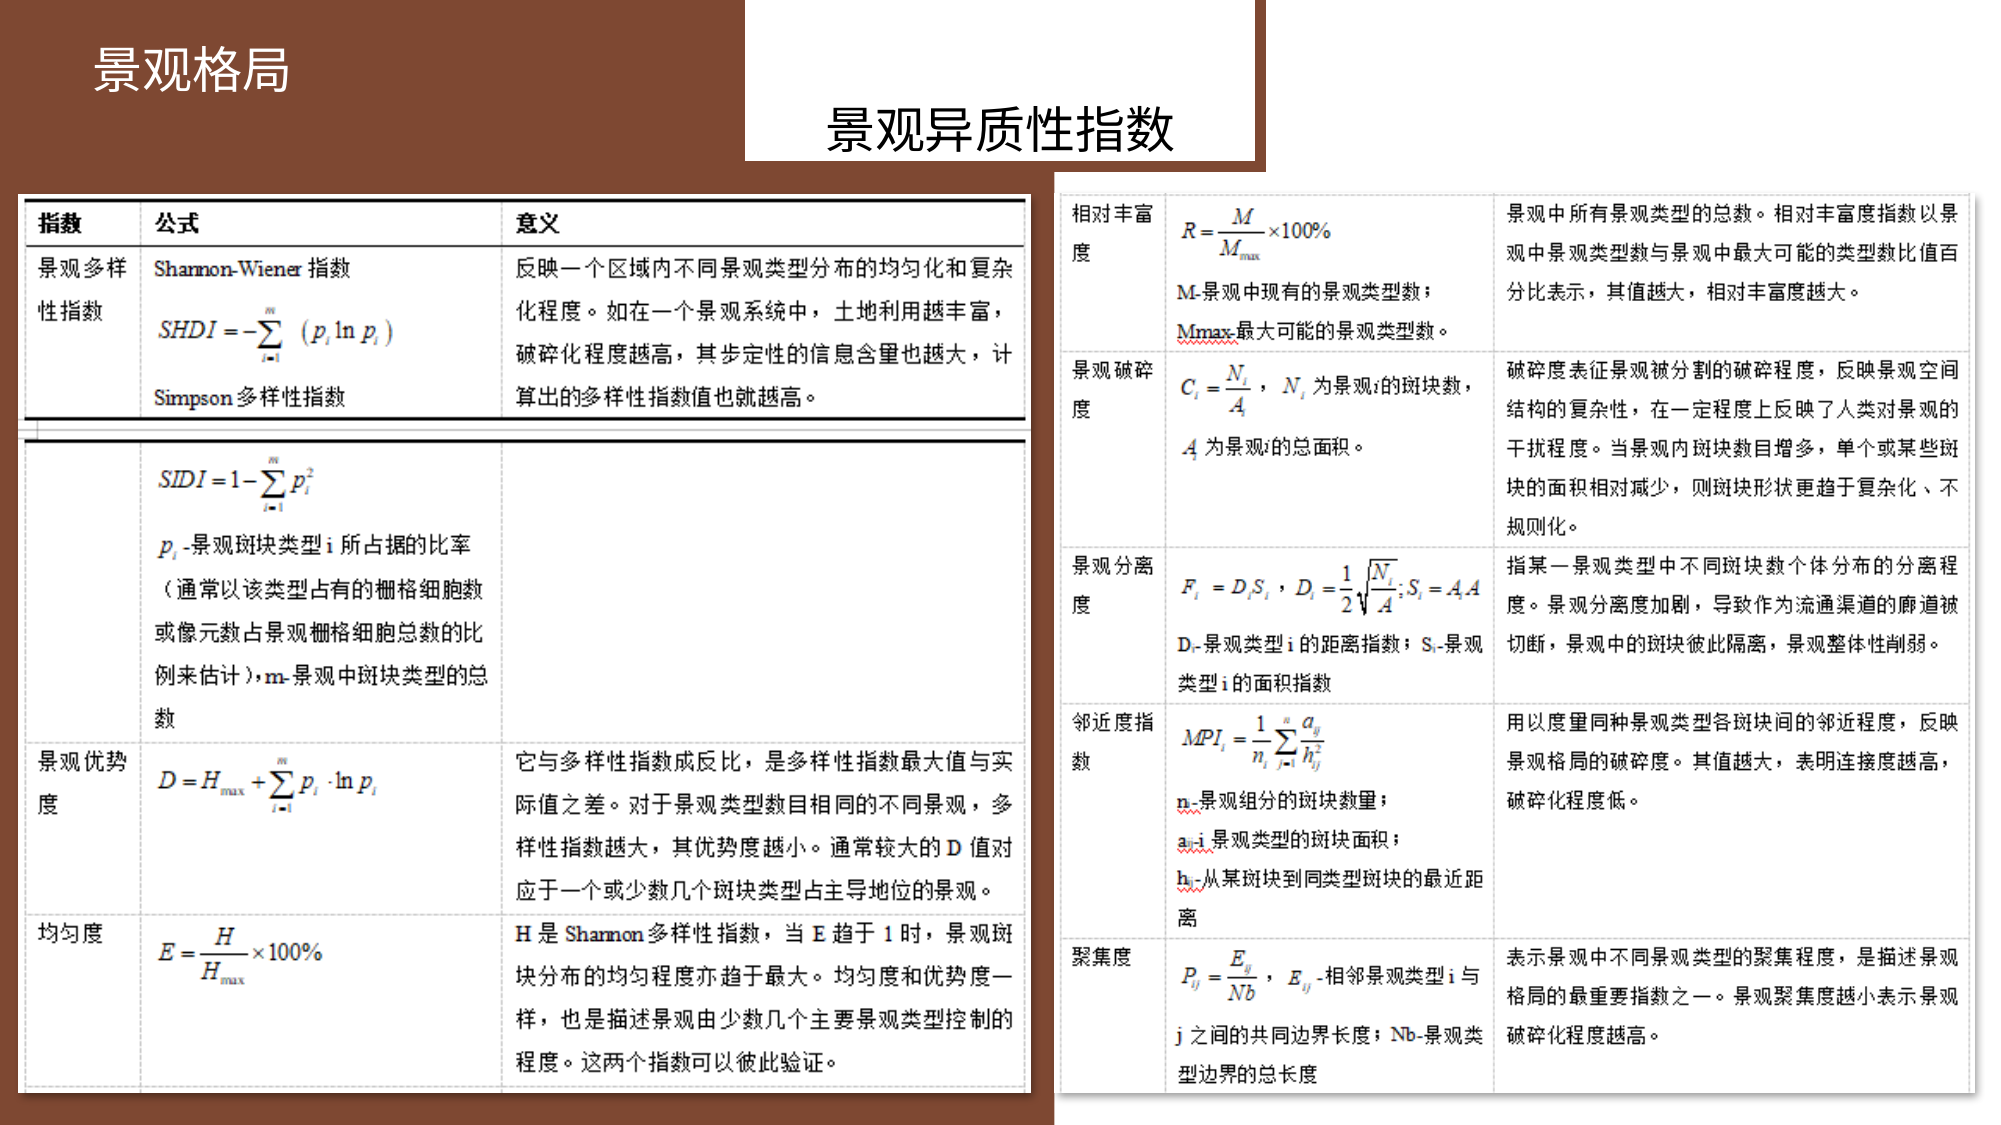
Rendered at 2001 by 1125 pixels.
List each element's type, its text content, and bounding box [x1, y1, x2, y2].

text_box 景观格局 [2, 2, 383, 107]
text_box [0, 0, 1055, 1125]
text_box 景观异质性指数 [758, 36, 1242, 167]
picture [18, 194, 1031, 1093]
text_box [739, 0, 1261, 168]
picture [1054, 193, 1975, 1093]
